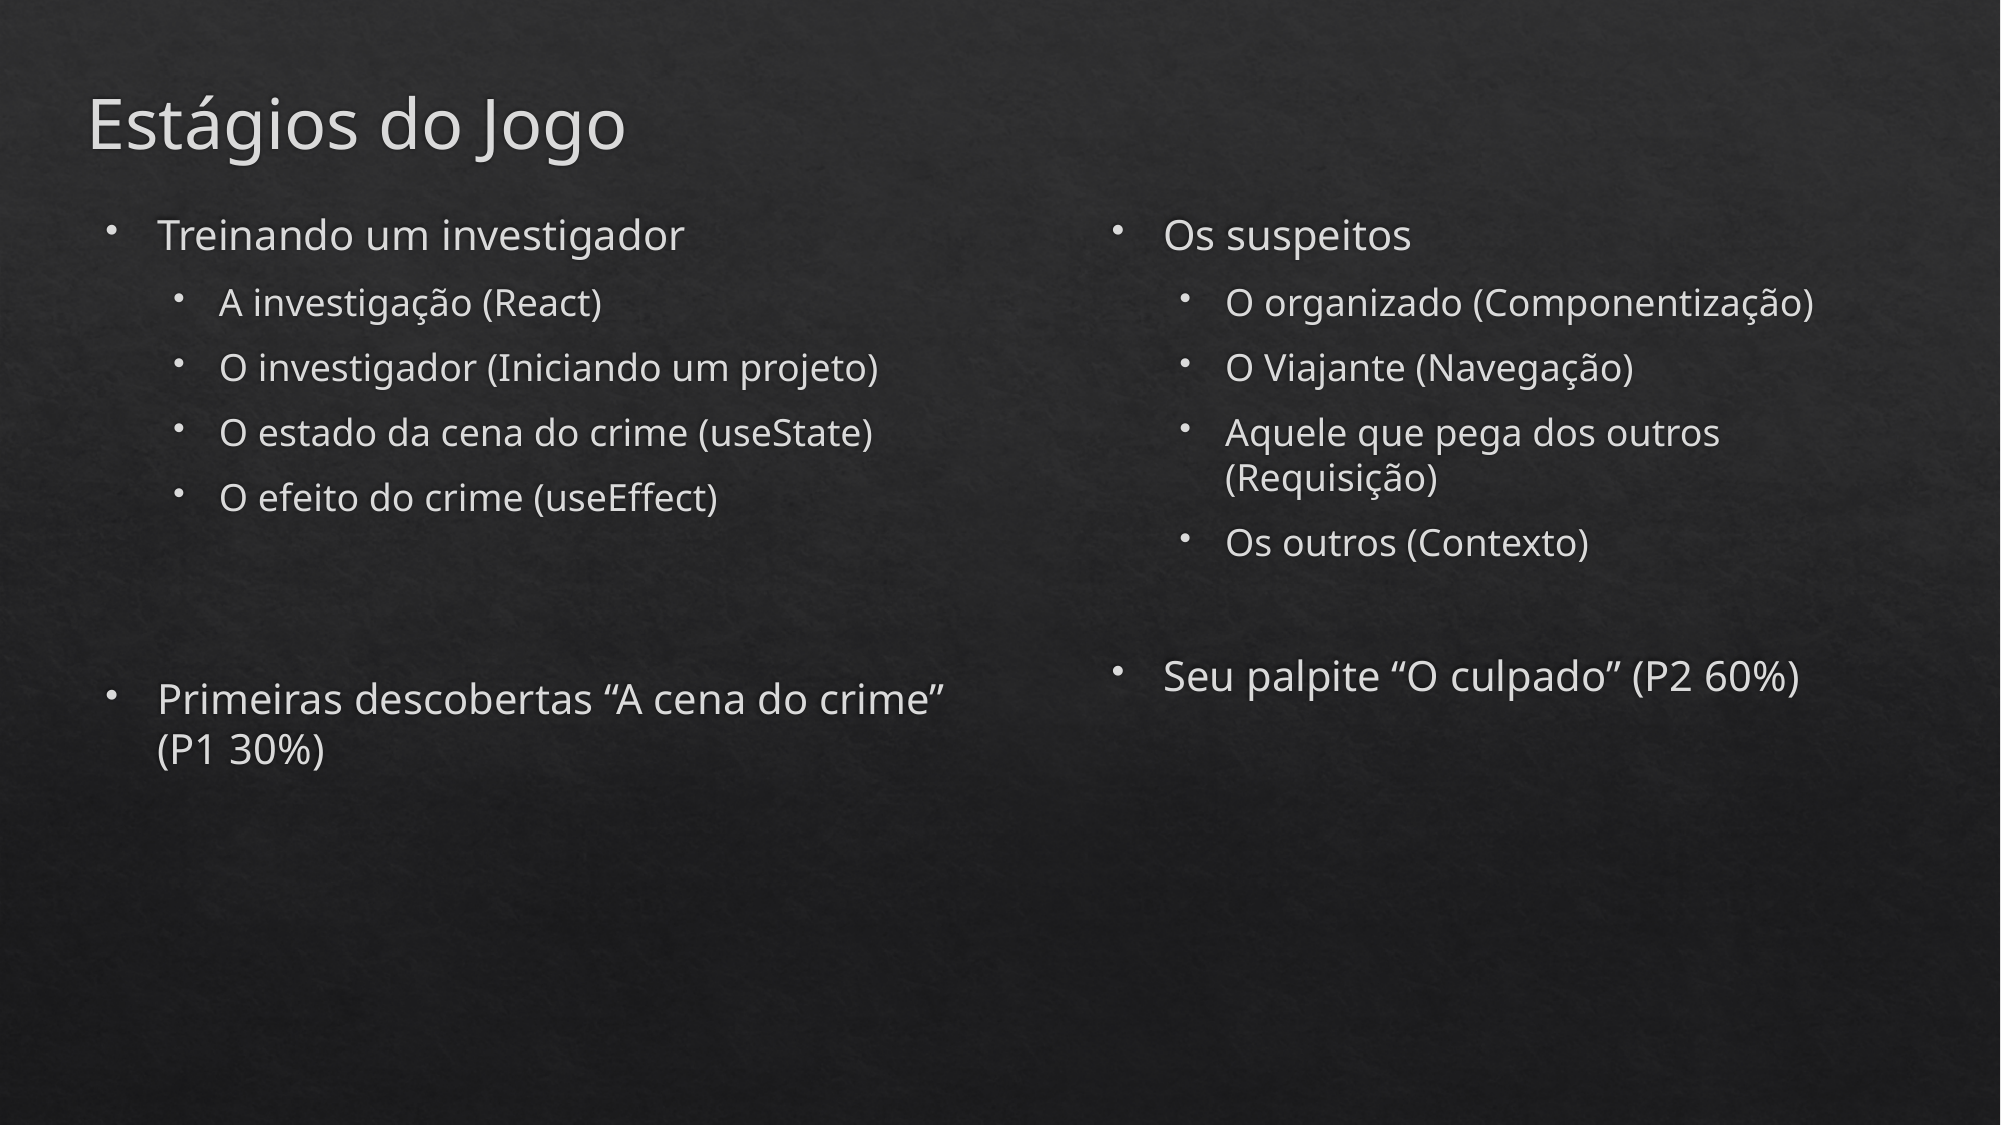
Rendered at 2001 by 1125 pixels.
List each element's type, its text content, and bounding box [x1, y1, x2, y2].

list Os suspeitos O organizado (Componentização) O Viajante (Navegação) Aquele que pega dos outros (Requisição) Os outros (Contexto) Seu palpite “O culpado” (P2 60%) [1092, 200, 1961, 983]
list Treinando um investigador A investigação (React) O investigador (Iniciando um projeto) O estado da cena do crime (useState) O efeito do crime (useEffect) Primeiras descobertas “A cena do crime” (P1 30%) [85, 200, 1027, 983]
title Estágios do Jogo [62, 41, 653, 201]
